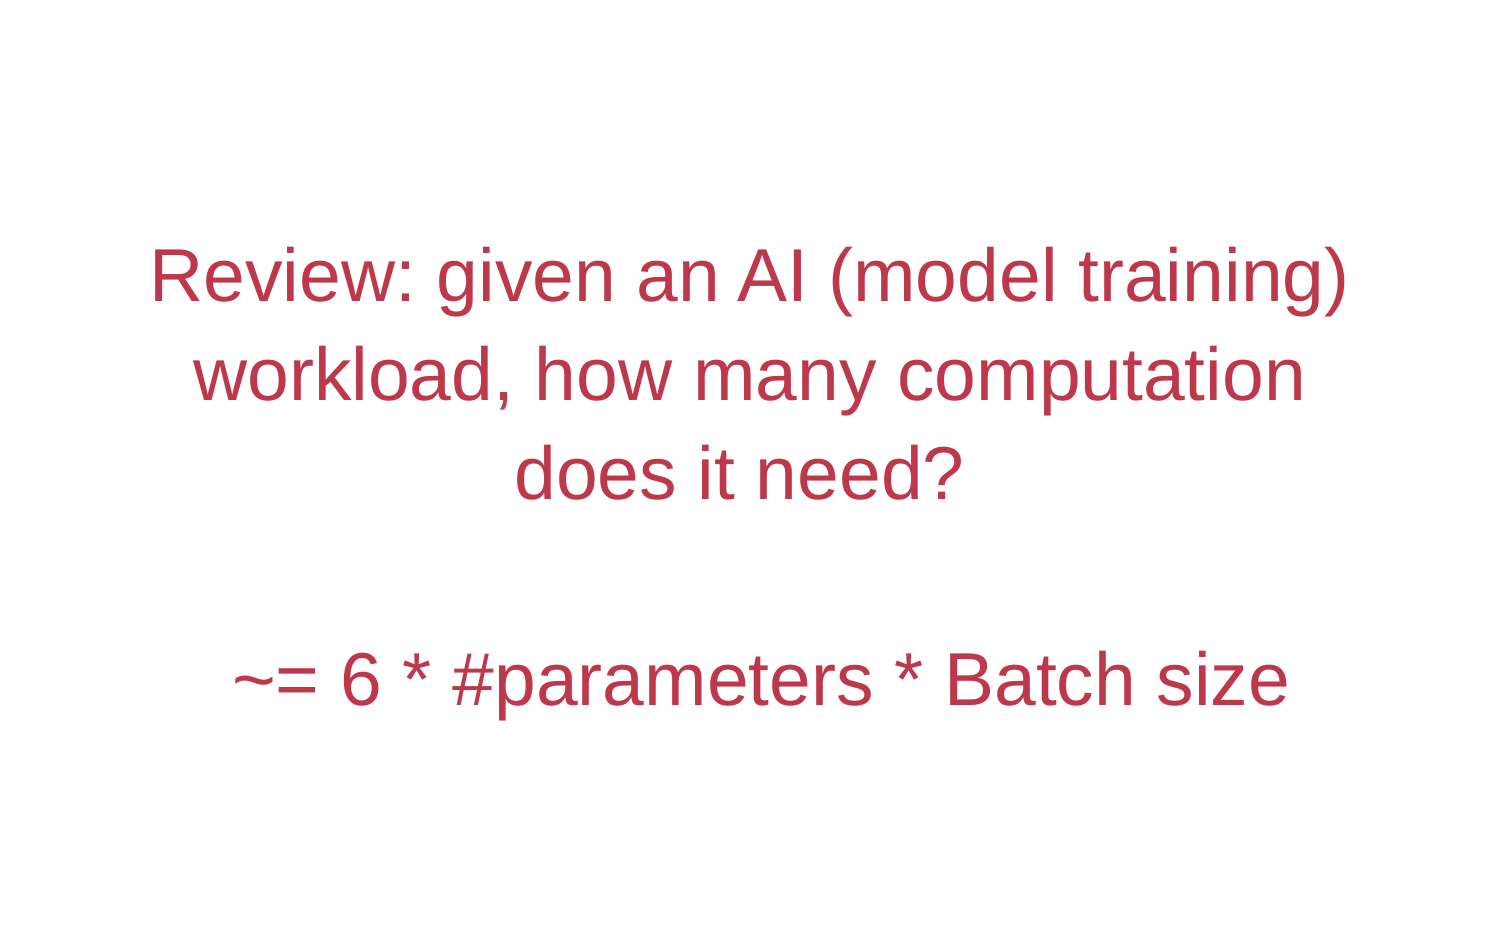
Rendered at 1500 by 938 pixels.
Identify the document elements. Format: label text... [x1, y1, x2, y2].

title Review: given an AI (model training) workload, how many computation does it need? [112, 234, 1388, 498]
text_box ~= 6 * #parameters * Batch size [123, 539, 1399, 803]
